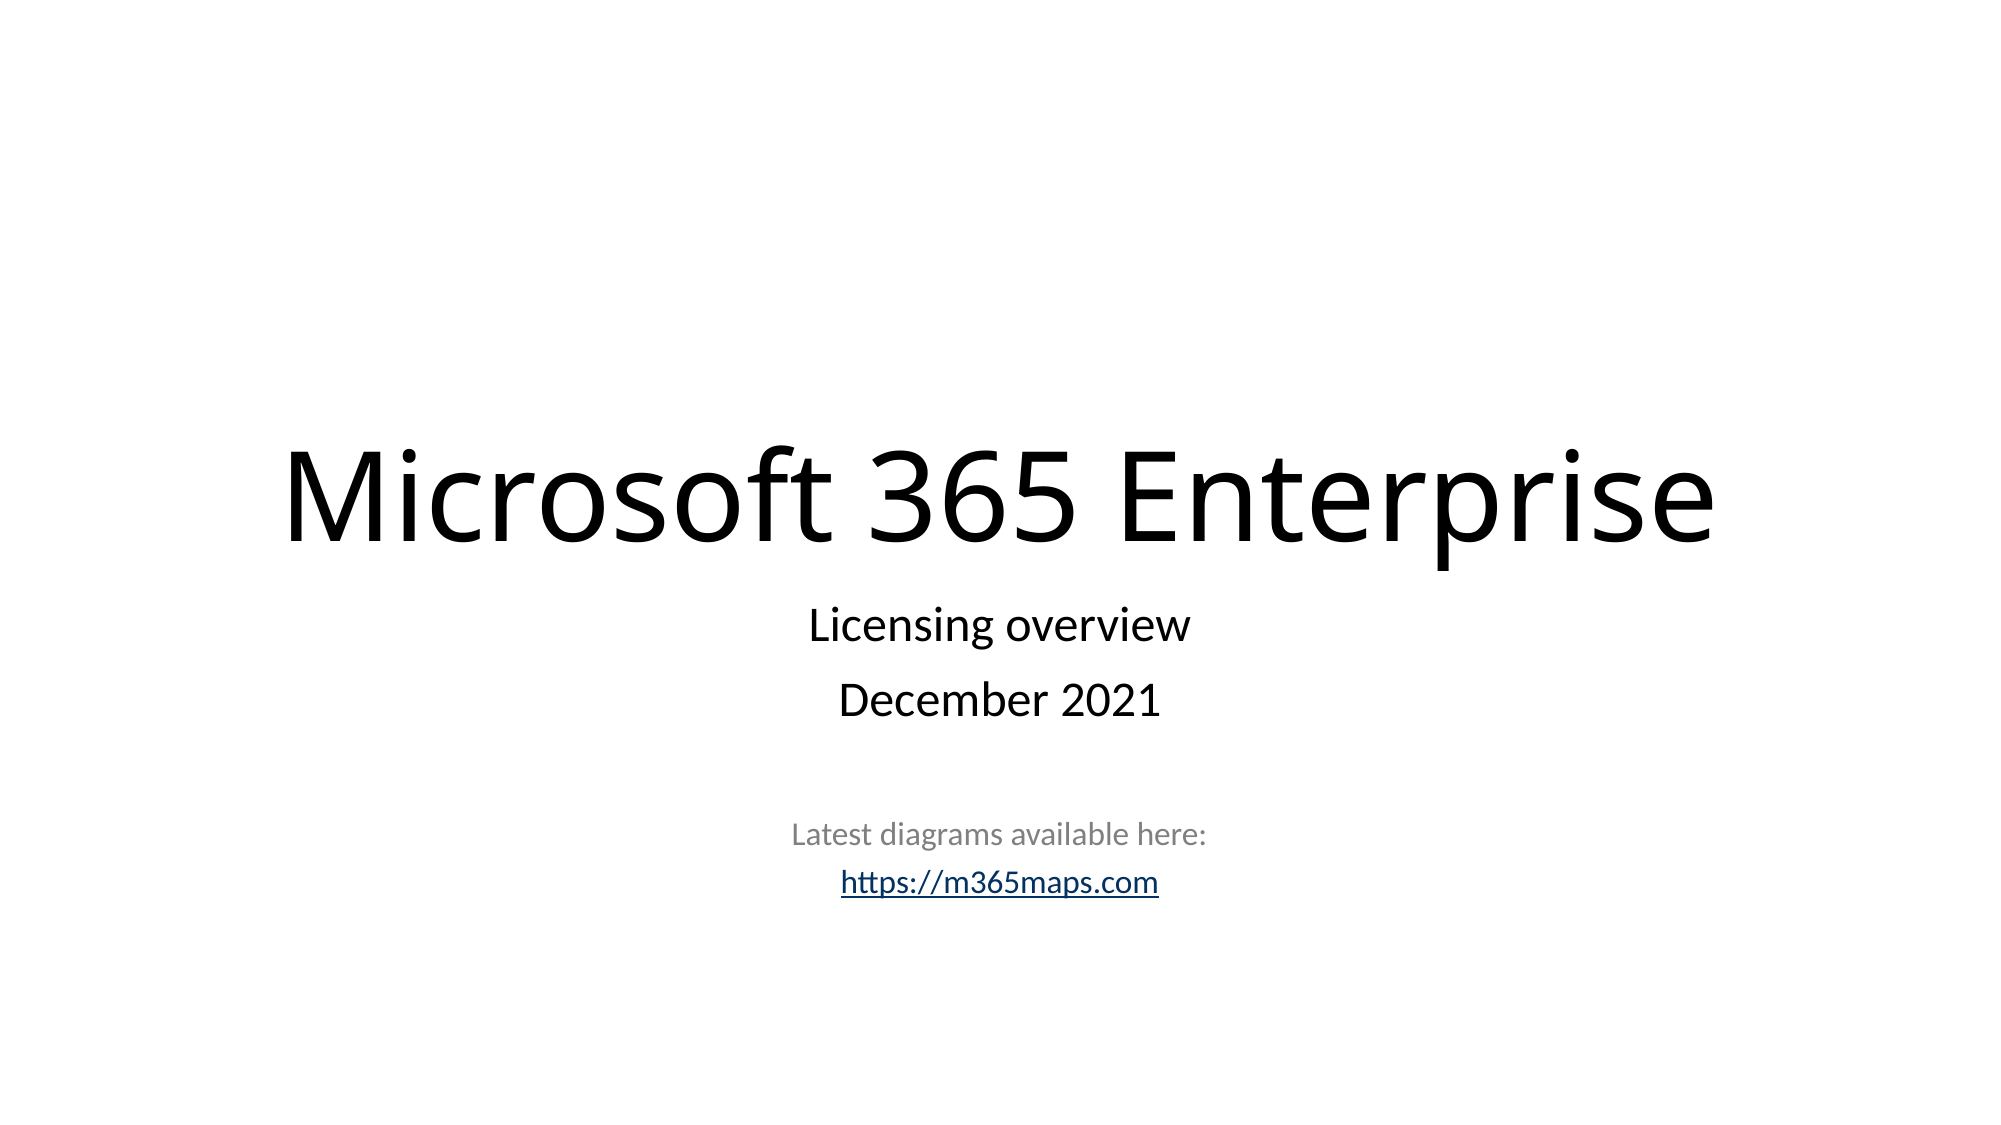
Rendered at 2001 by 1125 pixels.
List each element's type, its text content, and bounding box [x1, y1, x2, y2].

text_box Latest diagrams available here: https://m365maps.com [779, 816, 1221, 907]
title Microsoft 365 Enterprise [249, 184, 1750, 576]
subtitle Licensing overview December 2021 [249, 590, 1750, 817]
